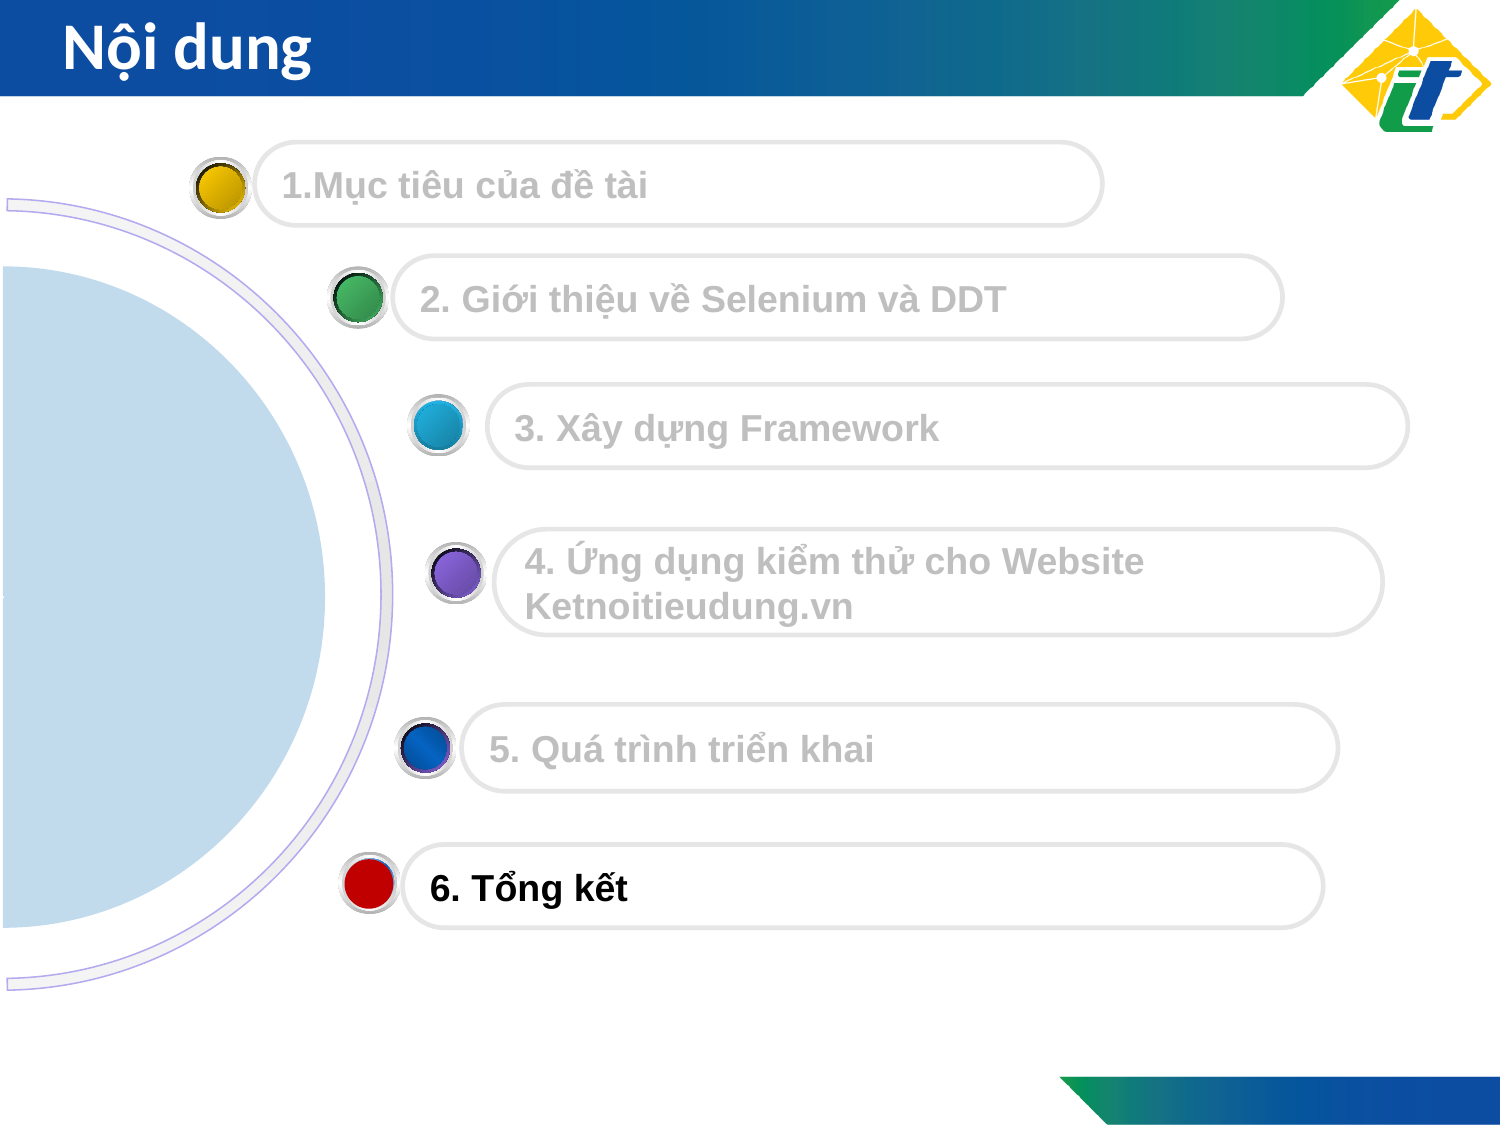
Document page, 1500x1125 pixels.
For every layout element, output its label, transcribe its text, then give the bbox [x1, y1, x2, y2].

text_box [338, 851, 402, 915]
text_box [189, 156, 253, 220]
text_box 4. Ứng dụng kiểm thử cho Website Ketnoitieudung.vn [494, 529, 1383, 635]
text_box 2. Giới thiệu về Selenium và DDT [395, 255, 1283, 339]
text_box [393, 716, 457, 780]
picture [0, 0, 1500, 1125]
text_box 6. Tổng kết [407, 844, 1324, 928]
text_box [406, 393, 470, 457]
text_box [2, 266, 326, 928]
text_box 1.Mục tiêu của đề tài [256, 142, 1103, 226]
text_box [424, 541, 488, 605]
text_box 3. Xây dựng Framework [487, 384, 1408, 468]
title Nội dung [47, 0, 1304, 97]
text_box [7, 198, 393, 991]
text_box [326, 266, 390, 330]
text_box 5. Quá trình triển khai [462, 704, 1339, 792]
